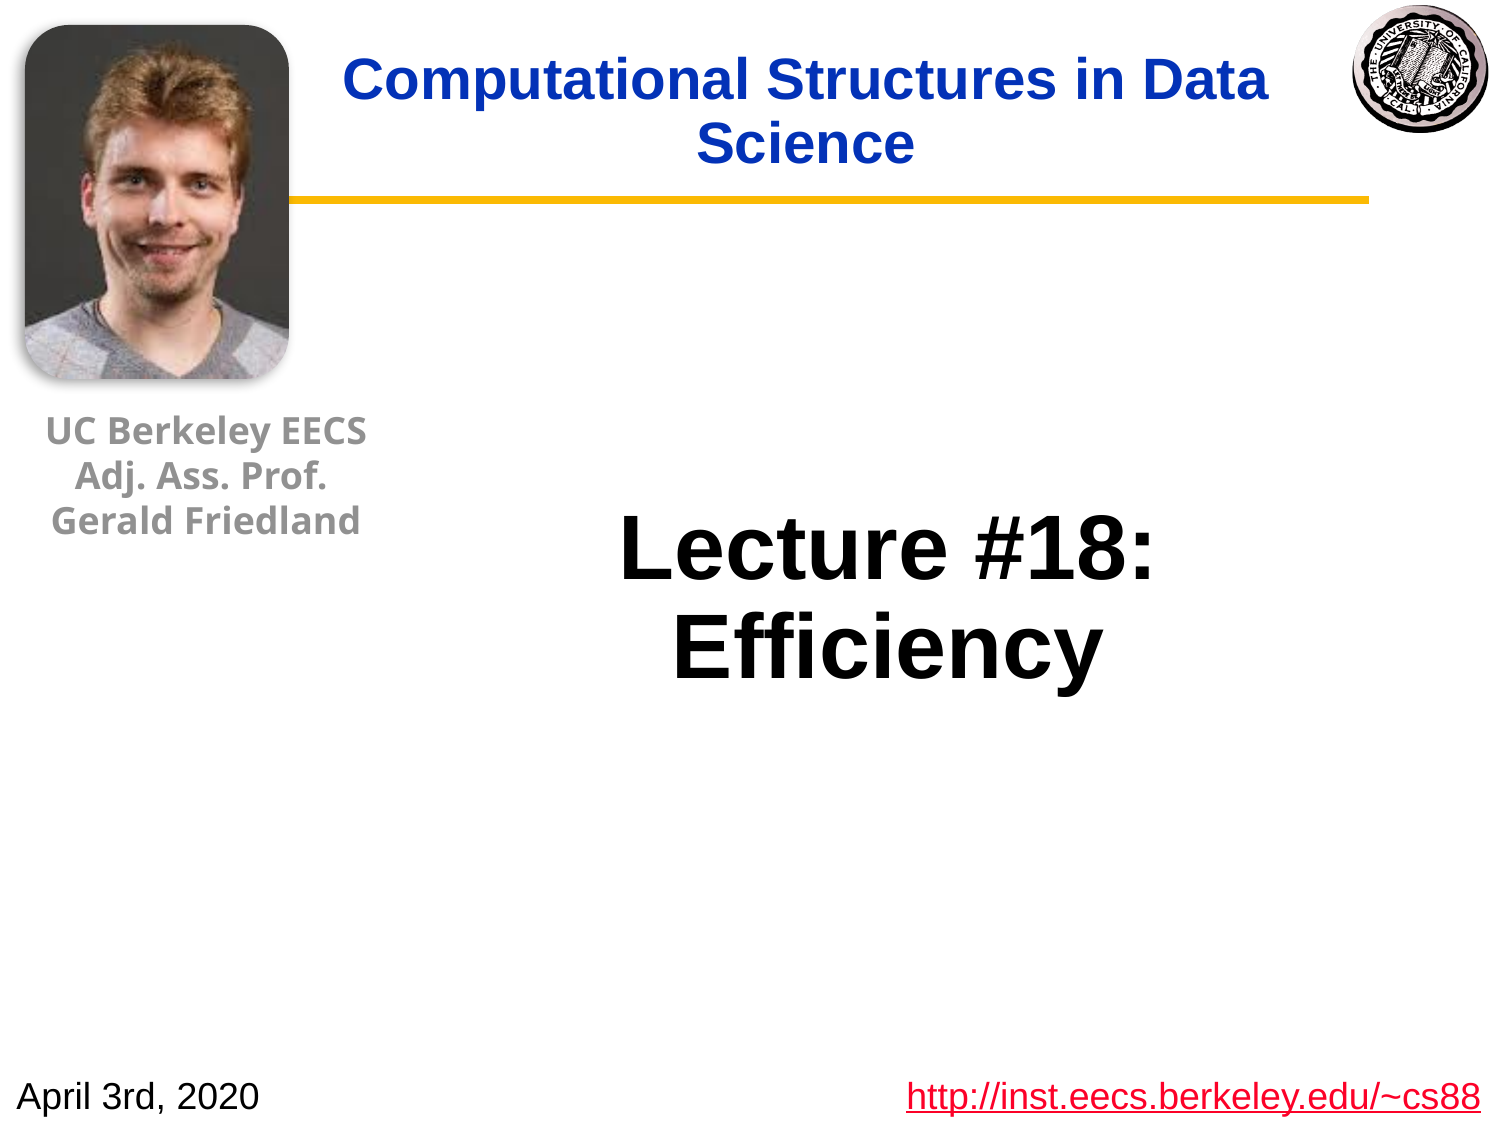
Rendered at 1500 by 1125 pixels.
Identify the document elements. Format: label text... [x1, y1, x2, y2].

text_box UC Berkeley EECS Adj. Ass. Prof. Gerald Friedland [0, 399, 413, 550]
picture [1363, 0, 1500, 137]
subtitle Lecture #18: Efficiency [432, 420, 1345, 683]
picture [24, 24, 290, 380]
text_box April 3rd, 2020 [1, 1064, 275, 1125]
title Computational Structures in Data Science [249, 0, 1363, 163]
text_box http://inst.eecs.berkeley.edu/~cs88 [891, 1064, 1497, 1125]
